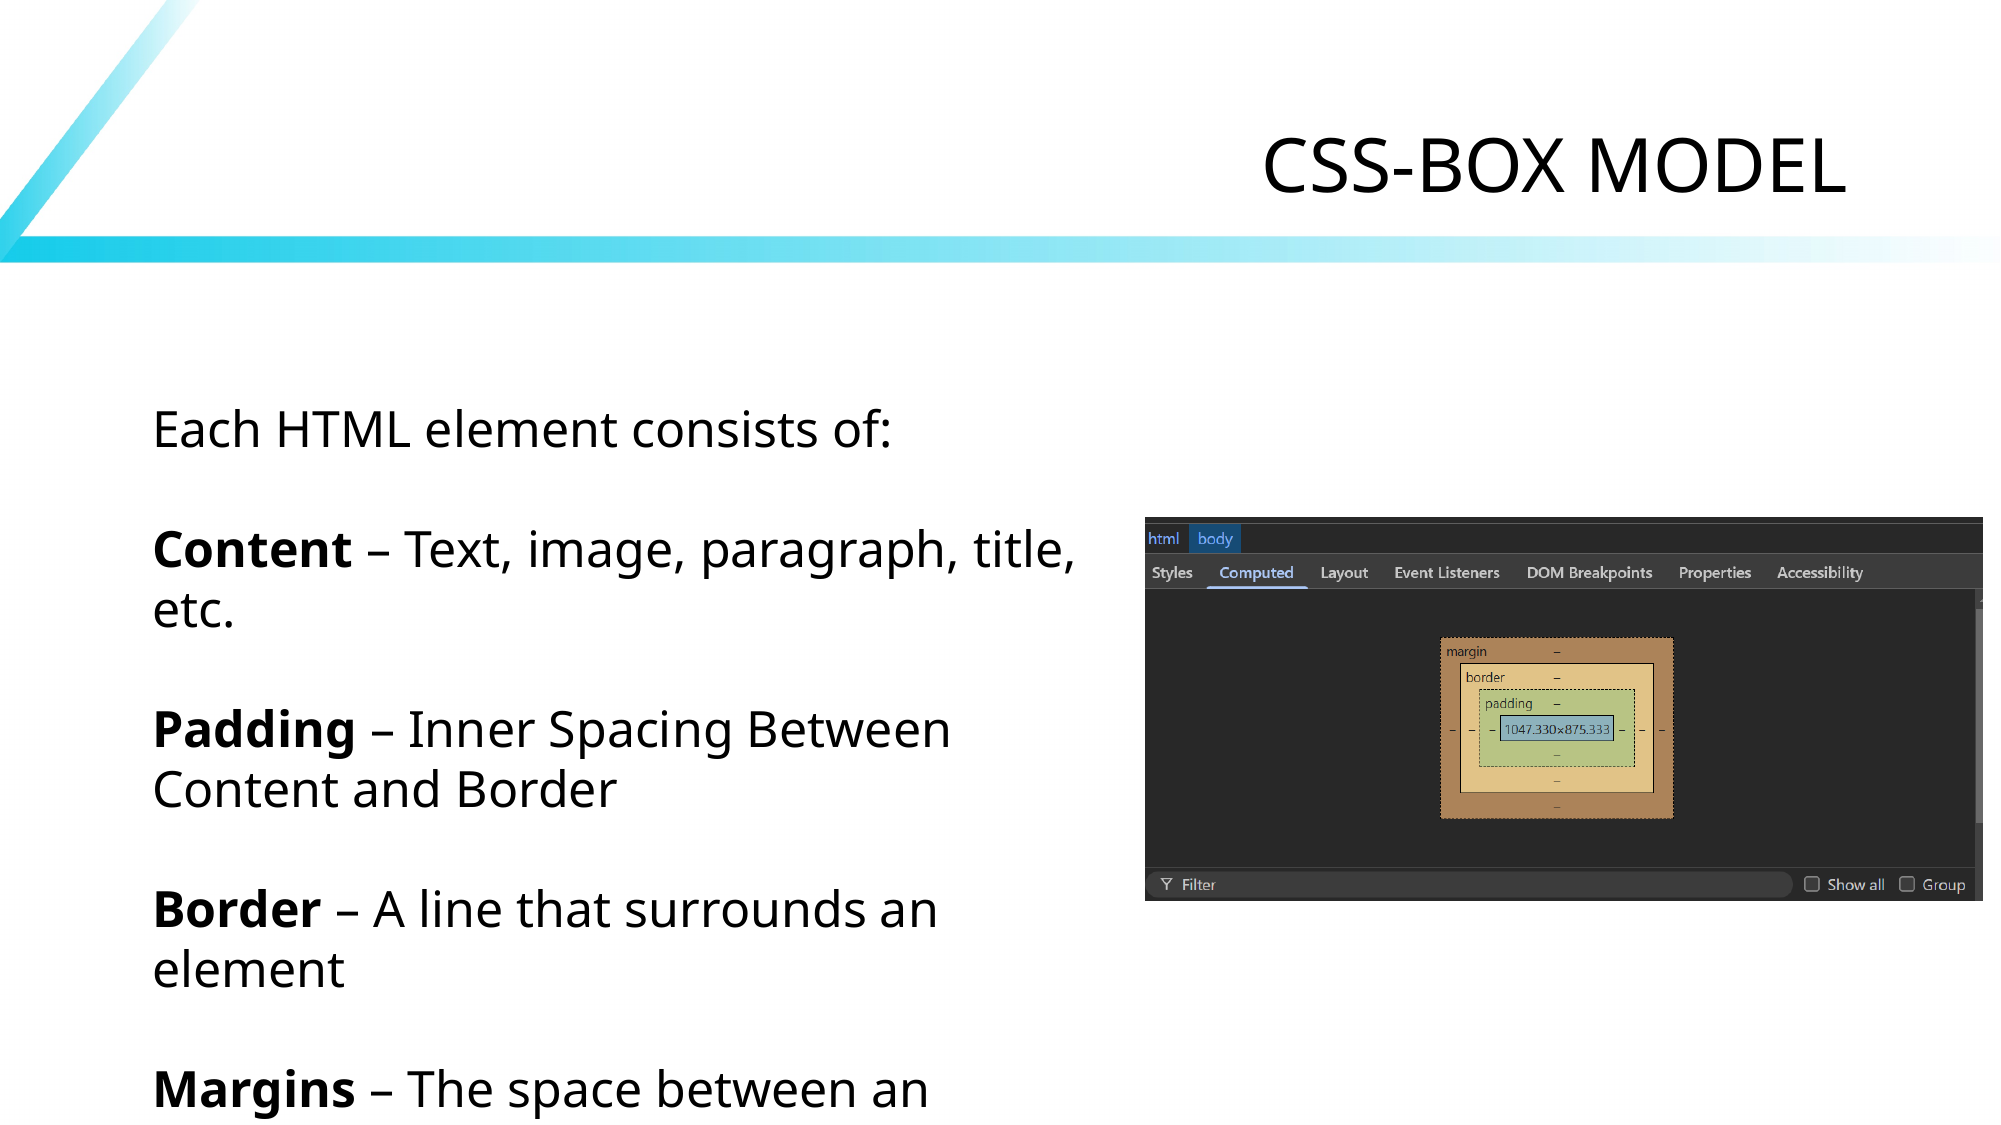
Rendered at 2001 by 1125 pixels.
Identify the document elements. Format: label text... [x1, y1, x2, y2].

picture [0, 0, 2000, 1125]
text_box Each HTML element consists of: Content – Text, image, paragraph, title, etc. Padding – Inner Spacing Between Content and Border Border – A line that surrounds an element Margins – The space between an element and other elements [137, 389, 1146, 1125]
title CSS-BOX MODEL [137, 59, 1863, 278]
